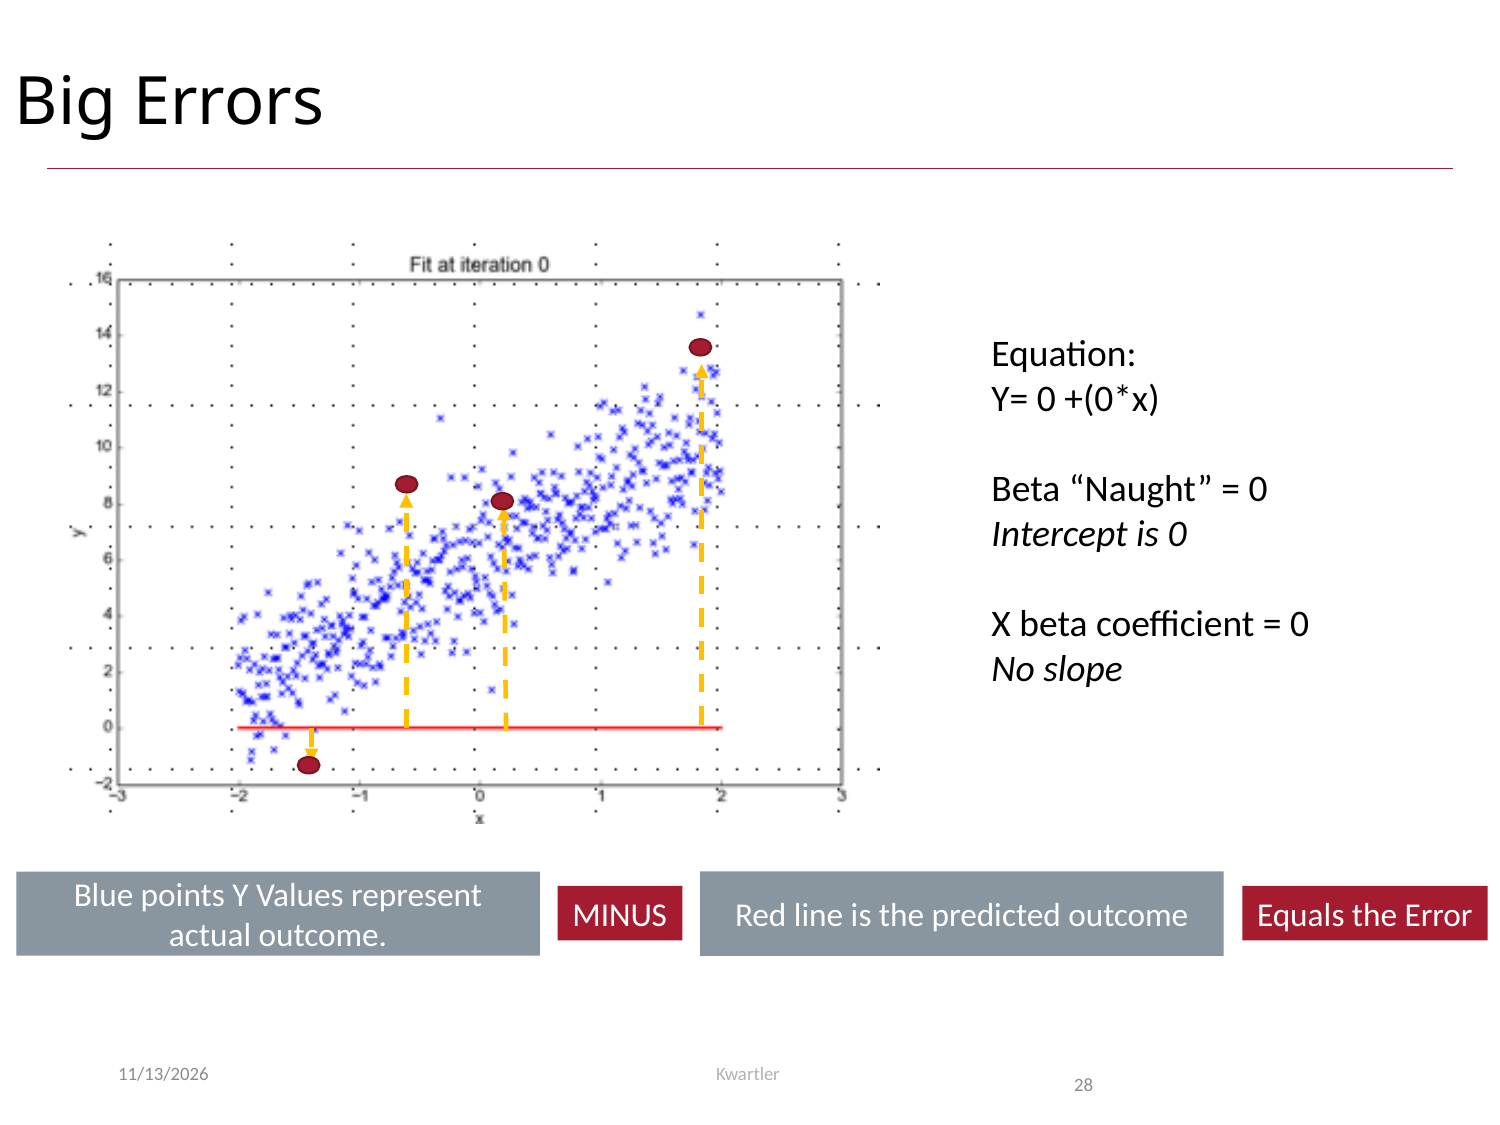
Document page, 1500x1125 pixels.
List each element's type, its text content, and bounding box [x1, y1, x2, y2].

text_box Blue points Y Values represent actual outcome. [15, 871, 541, 957]
text_box MINUS [557, 885, 683, 941]
footer Kwartler [496, 1042, 1004, 1103]
picture [68, 233, 880, 824]
text_box Equation: Y= 0 +(0*x) Beta “Naught” = 0 Intercept is 0 X beta coefficient = 0 No slope [976, 321, 1333, 742]
slide_number 28 [1059, 1042, 1200, 1103]
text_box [503, 506, 507, 732]
text_box Red line is the predicted outcome [699, 870, 1225, 957]
text_box Equals the Error [1242, 885, 1488, 941]
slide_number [103, 1042, 441, 1103]
title Big Errors [0, 59, 1466, 157]
